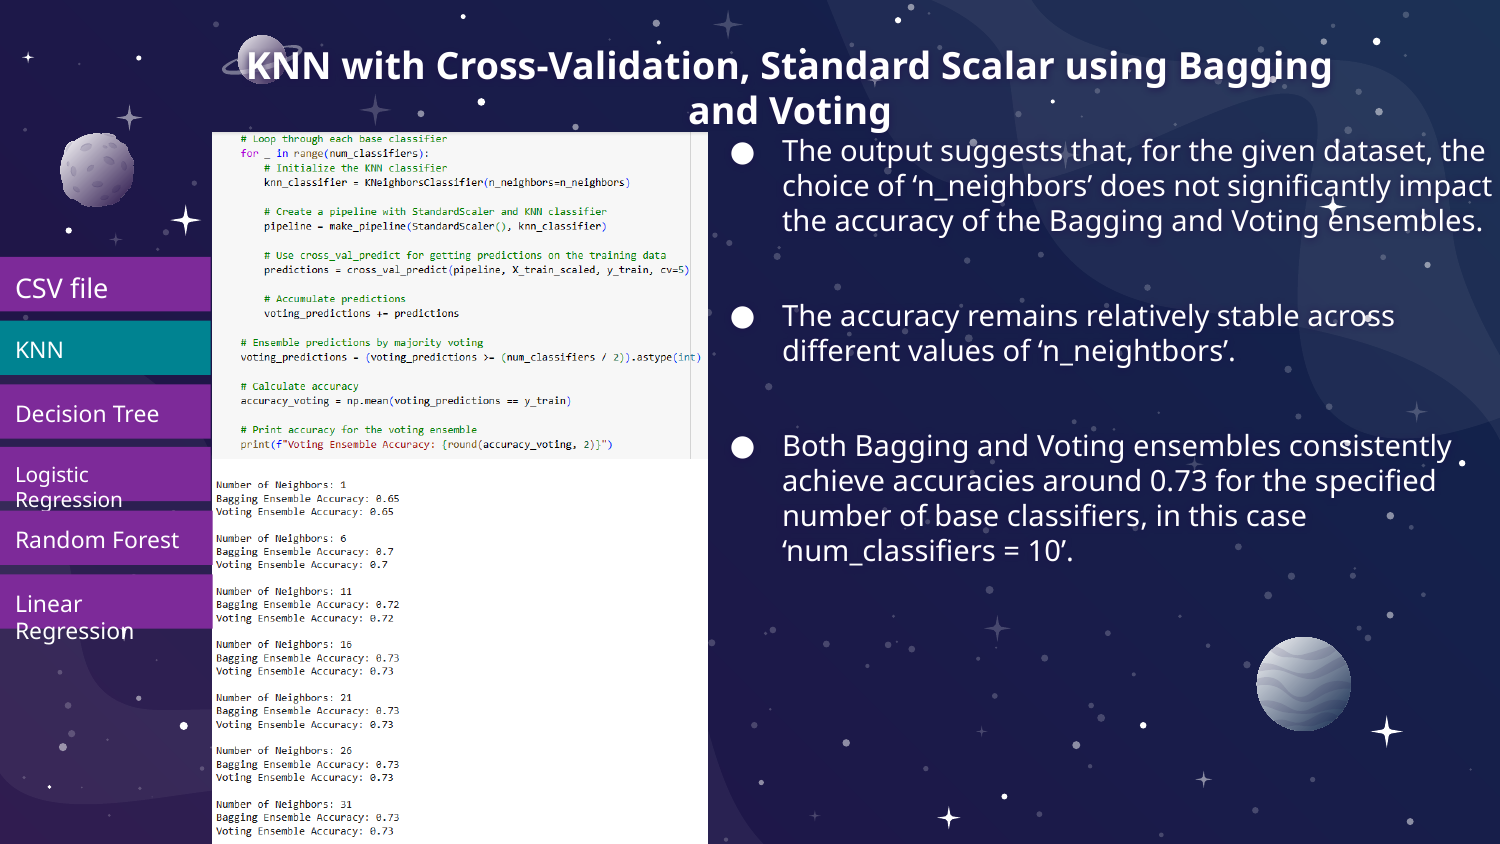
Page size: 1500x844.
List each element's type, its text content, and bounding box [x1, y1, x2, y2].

title KNN with Cross-Validation, Standard Scalar using Bagging and Voting [212, 0, 1368, 131]
picture [212, 131, 708, 844]
list The output suggests that, for the given dataset, the choice of ‘n_neighbors’ does not significantly impact the accuracy of the Bagging and Voting ensembles. The accuracy remains relatively stable across different values of ‘n_neightbors’. Both Bagging and Voting ensembles consistently achieve accuracies around 0.73 for the specified number of base classifiers, in this case ‘num_classifiers = 10’. [710, 132, 1500, 844]
text_box CSV file [0, 256, 207, 312]
text_box Linear Regression [0, 574, 207, 629]
text_box KNN [0, 320, 207, 375]
text_box Random Forest [0, 510, 207, 565]
text_box Logistic Regression [0, 446, 207, 502]
text_box Decision Tree [0, 384, 207, 439]
